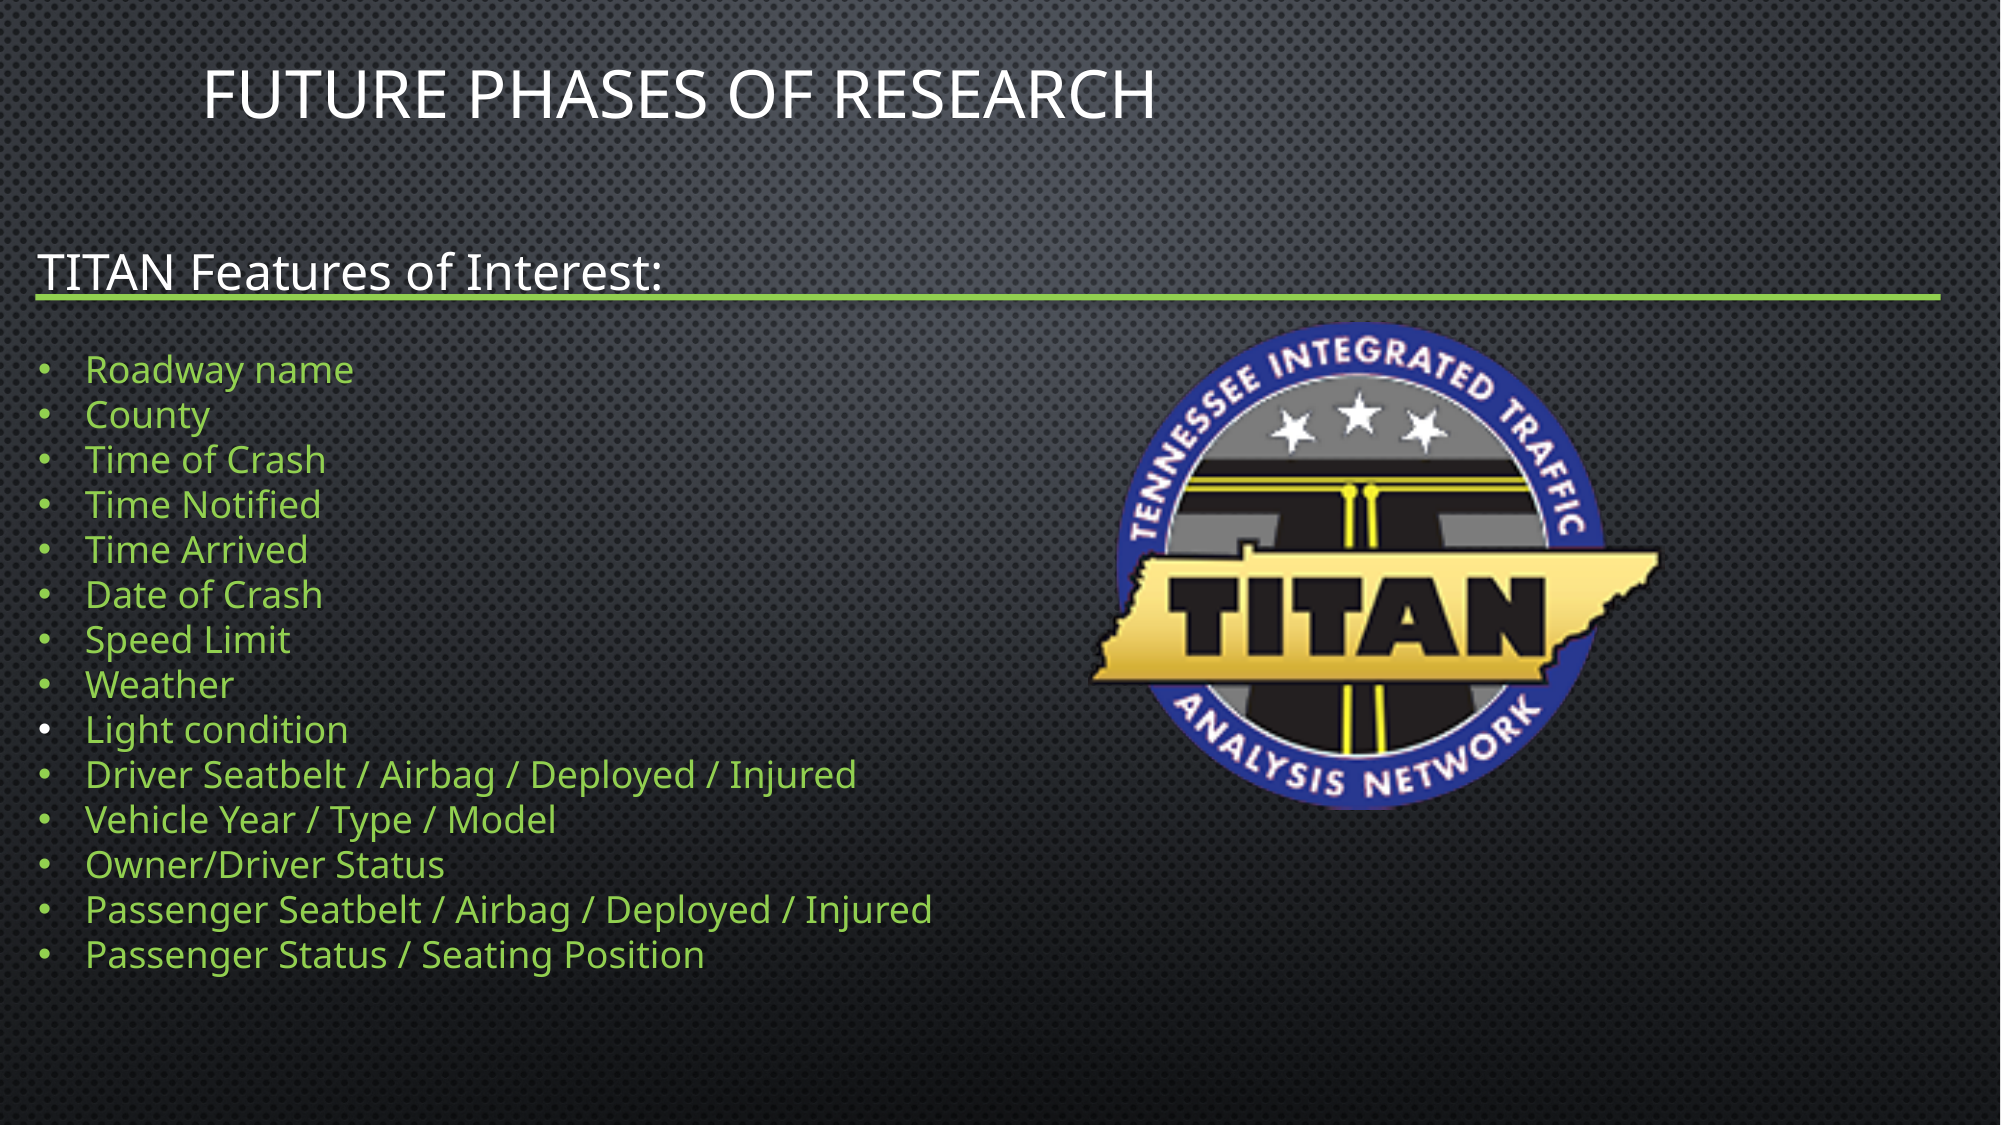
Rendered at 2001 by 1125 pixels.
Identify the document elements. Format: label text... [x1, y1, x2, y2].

text_box TITAN Features of Interest: Roadway name County Time of Crash Time Notified Time Arrived Date of Crash Speed Limit Weather Light condition Driver Seatbelt / Airbag / Deployed / Injured Vehicle Year / Type / Model Owner/Driver Status Passenger Seatbelt / Airbag / Deployed / Injured Passenger Status / Seating Position [23, 233, 1974, 1074]
picture [0, 0, 2001, 1125]
text_box [35, 294, 1941, 301]
text_box Future Phases of research [187, 17, 1813, 166]
